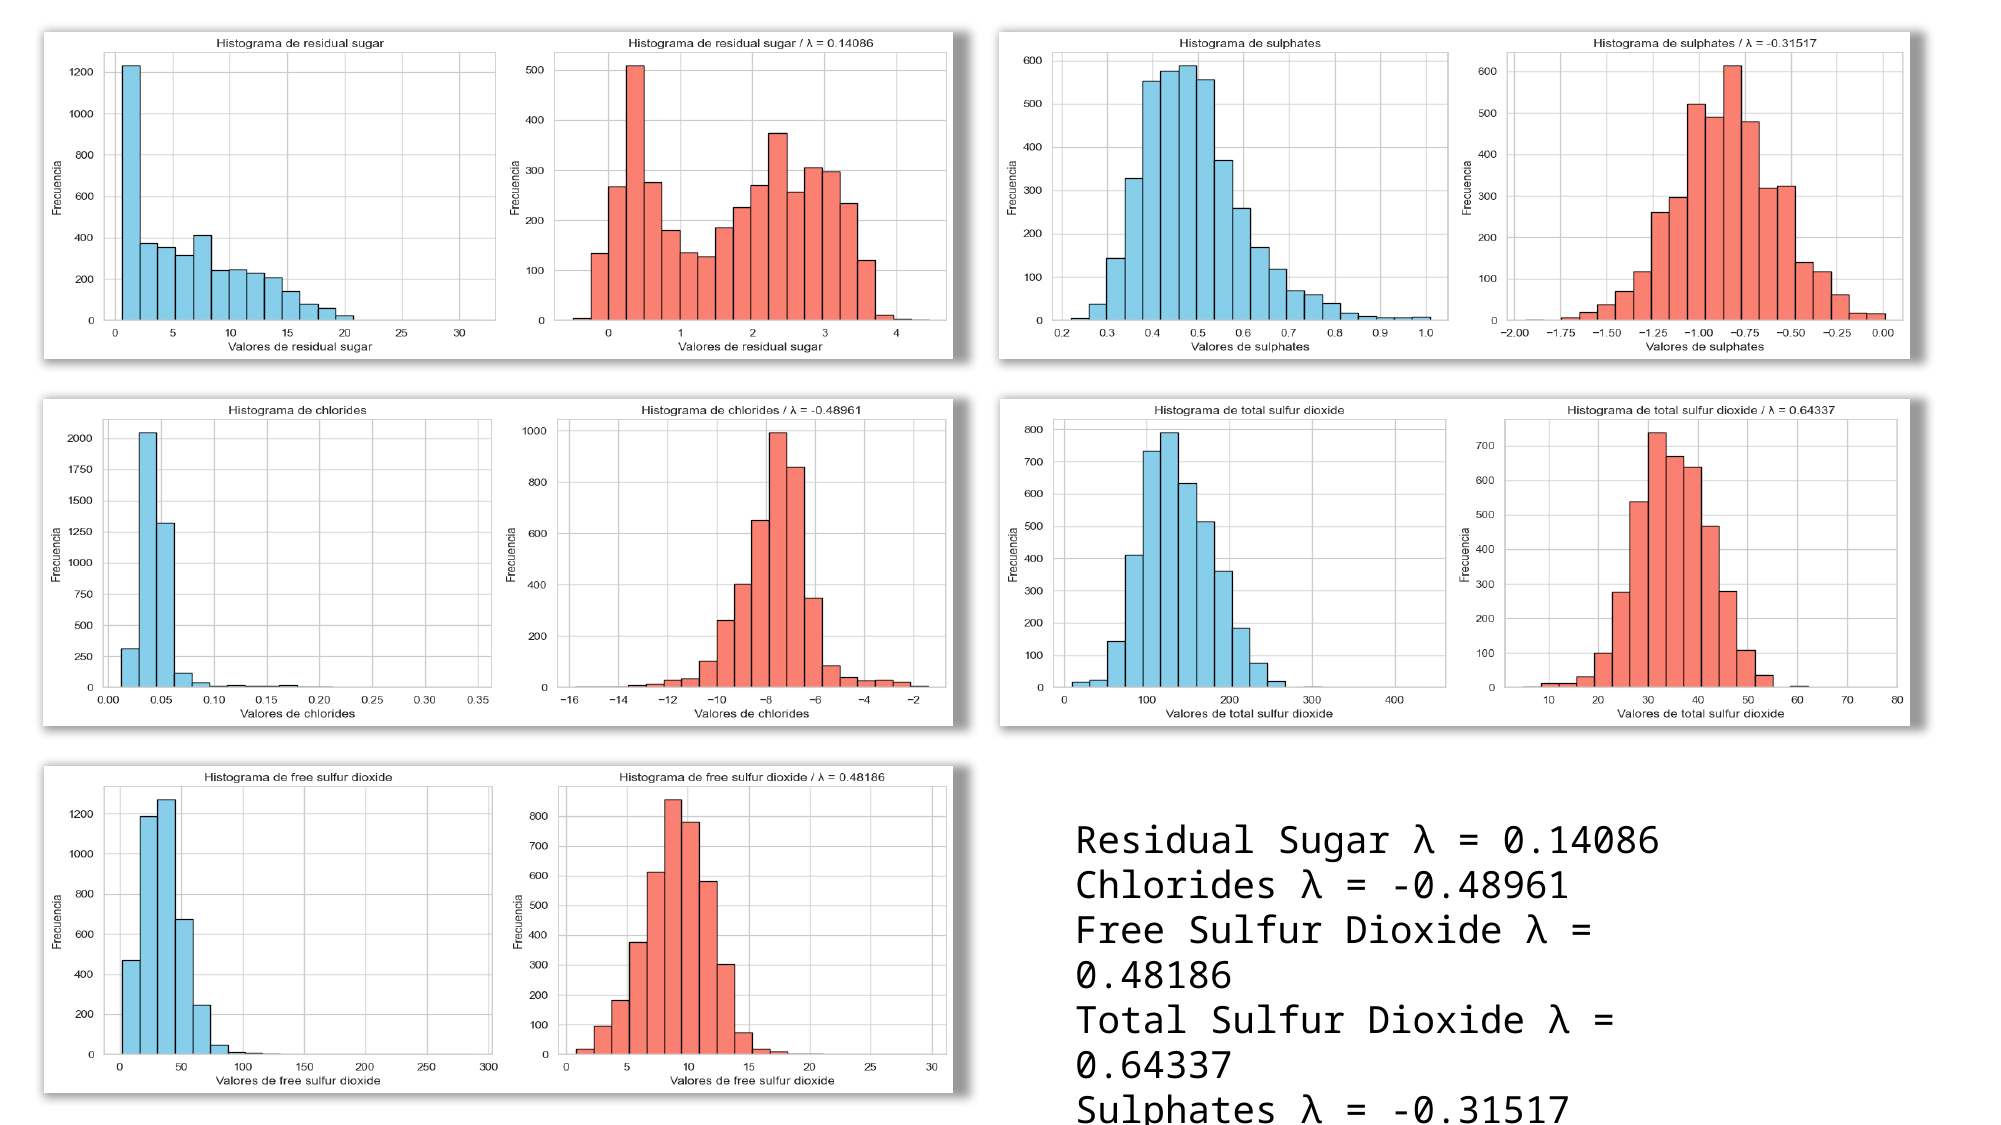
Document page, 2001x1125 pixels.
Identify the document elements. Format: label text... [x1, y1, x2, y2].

picture [43, 766, 954, 1093]
picture [999, 32, 1910, 359]
picture [43, 32, 954, 359]
text_box Residual Sugar λ = 0.14086 Chlorides λ = -0.48961 Free Sulfur Dioxide λ = 0.48186 Total Sulfur Dioxide λ = 0.64337 Sulphates λ = -0.31517 [1060, 808, 1770, 1125]
picture [1000, 399, 1910, 726]
picture [43, 399, 954, 726]
